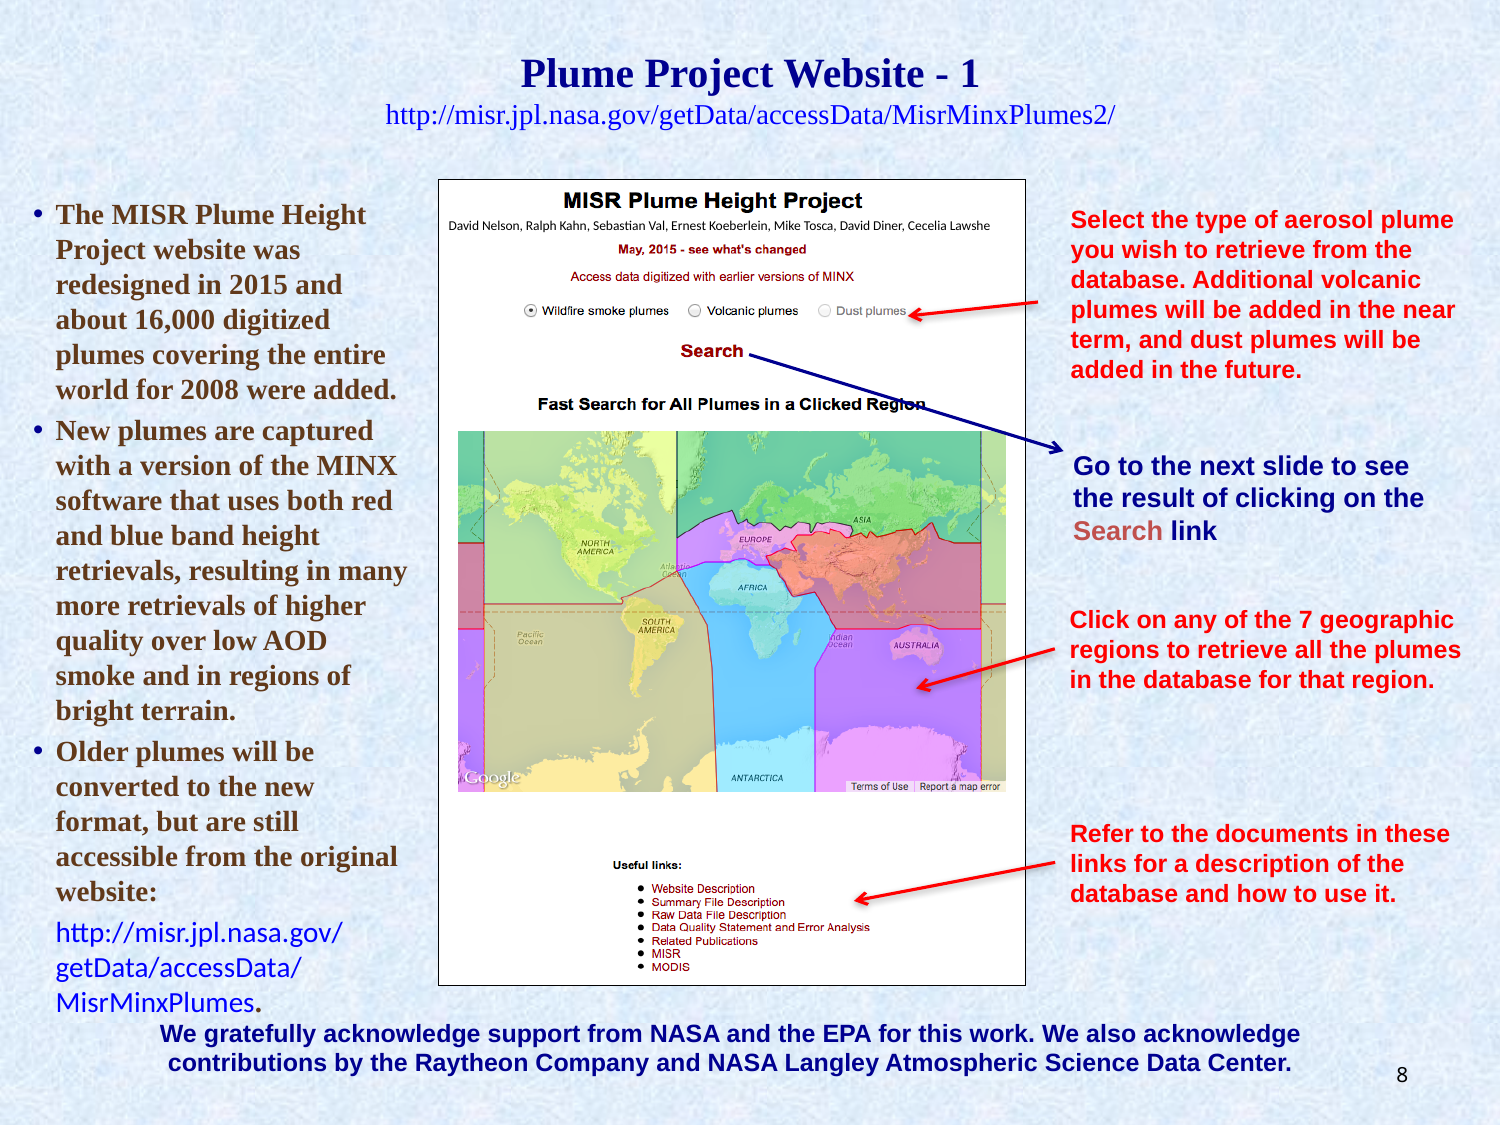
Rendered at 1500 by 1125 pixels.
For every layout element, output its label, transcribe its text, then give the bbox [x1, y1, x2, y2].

slide_number 8 [1285, 1050, 1424, 1101]
title Plume Project Website - 1 http://misr.jpl.nasa.gov/getData/accessData/MisrMinxPlumes2/ [175, 38, 1326, 139]
slide_number 26 [0, 0, 1500, 1125]
text_box We gratefully acknowledge support from NASA and the EPA for this work. We also acknowledge contributions by the Raytheon Company and NASA Langley Atmospheric Science Data Center. [98, 1009, 1365, 1085]
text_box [438, 179, 1480, 987]
text_box The MISR Plume Height Project website was redesigned in 2015 and about 16,000 digitized plumes covering the entire world for 2008 were added. New plumes are captured with a version of the MINX software that uses both red and blue band height retrievals, resulting in many more retrievals of higher quality over low AOD smoke and in regions of bright terrain. Older plumes will be converted to the new format, but are still accessible from the original website: http://misr.jpl.nasa.gov/getData/accessData/MisrMinxPlumes. [18, 188, 429, 1026]
